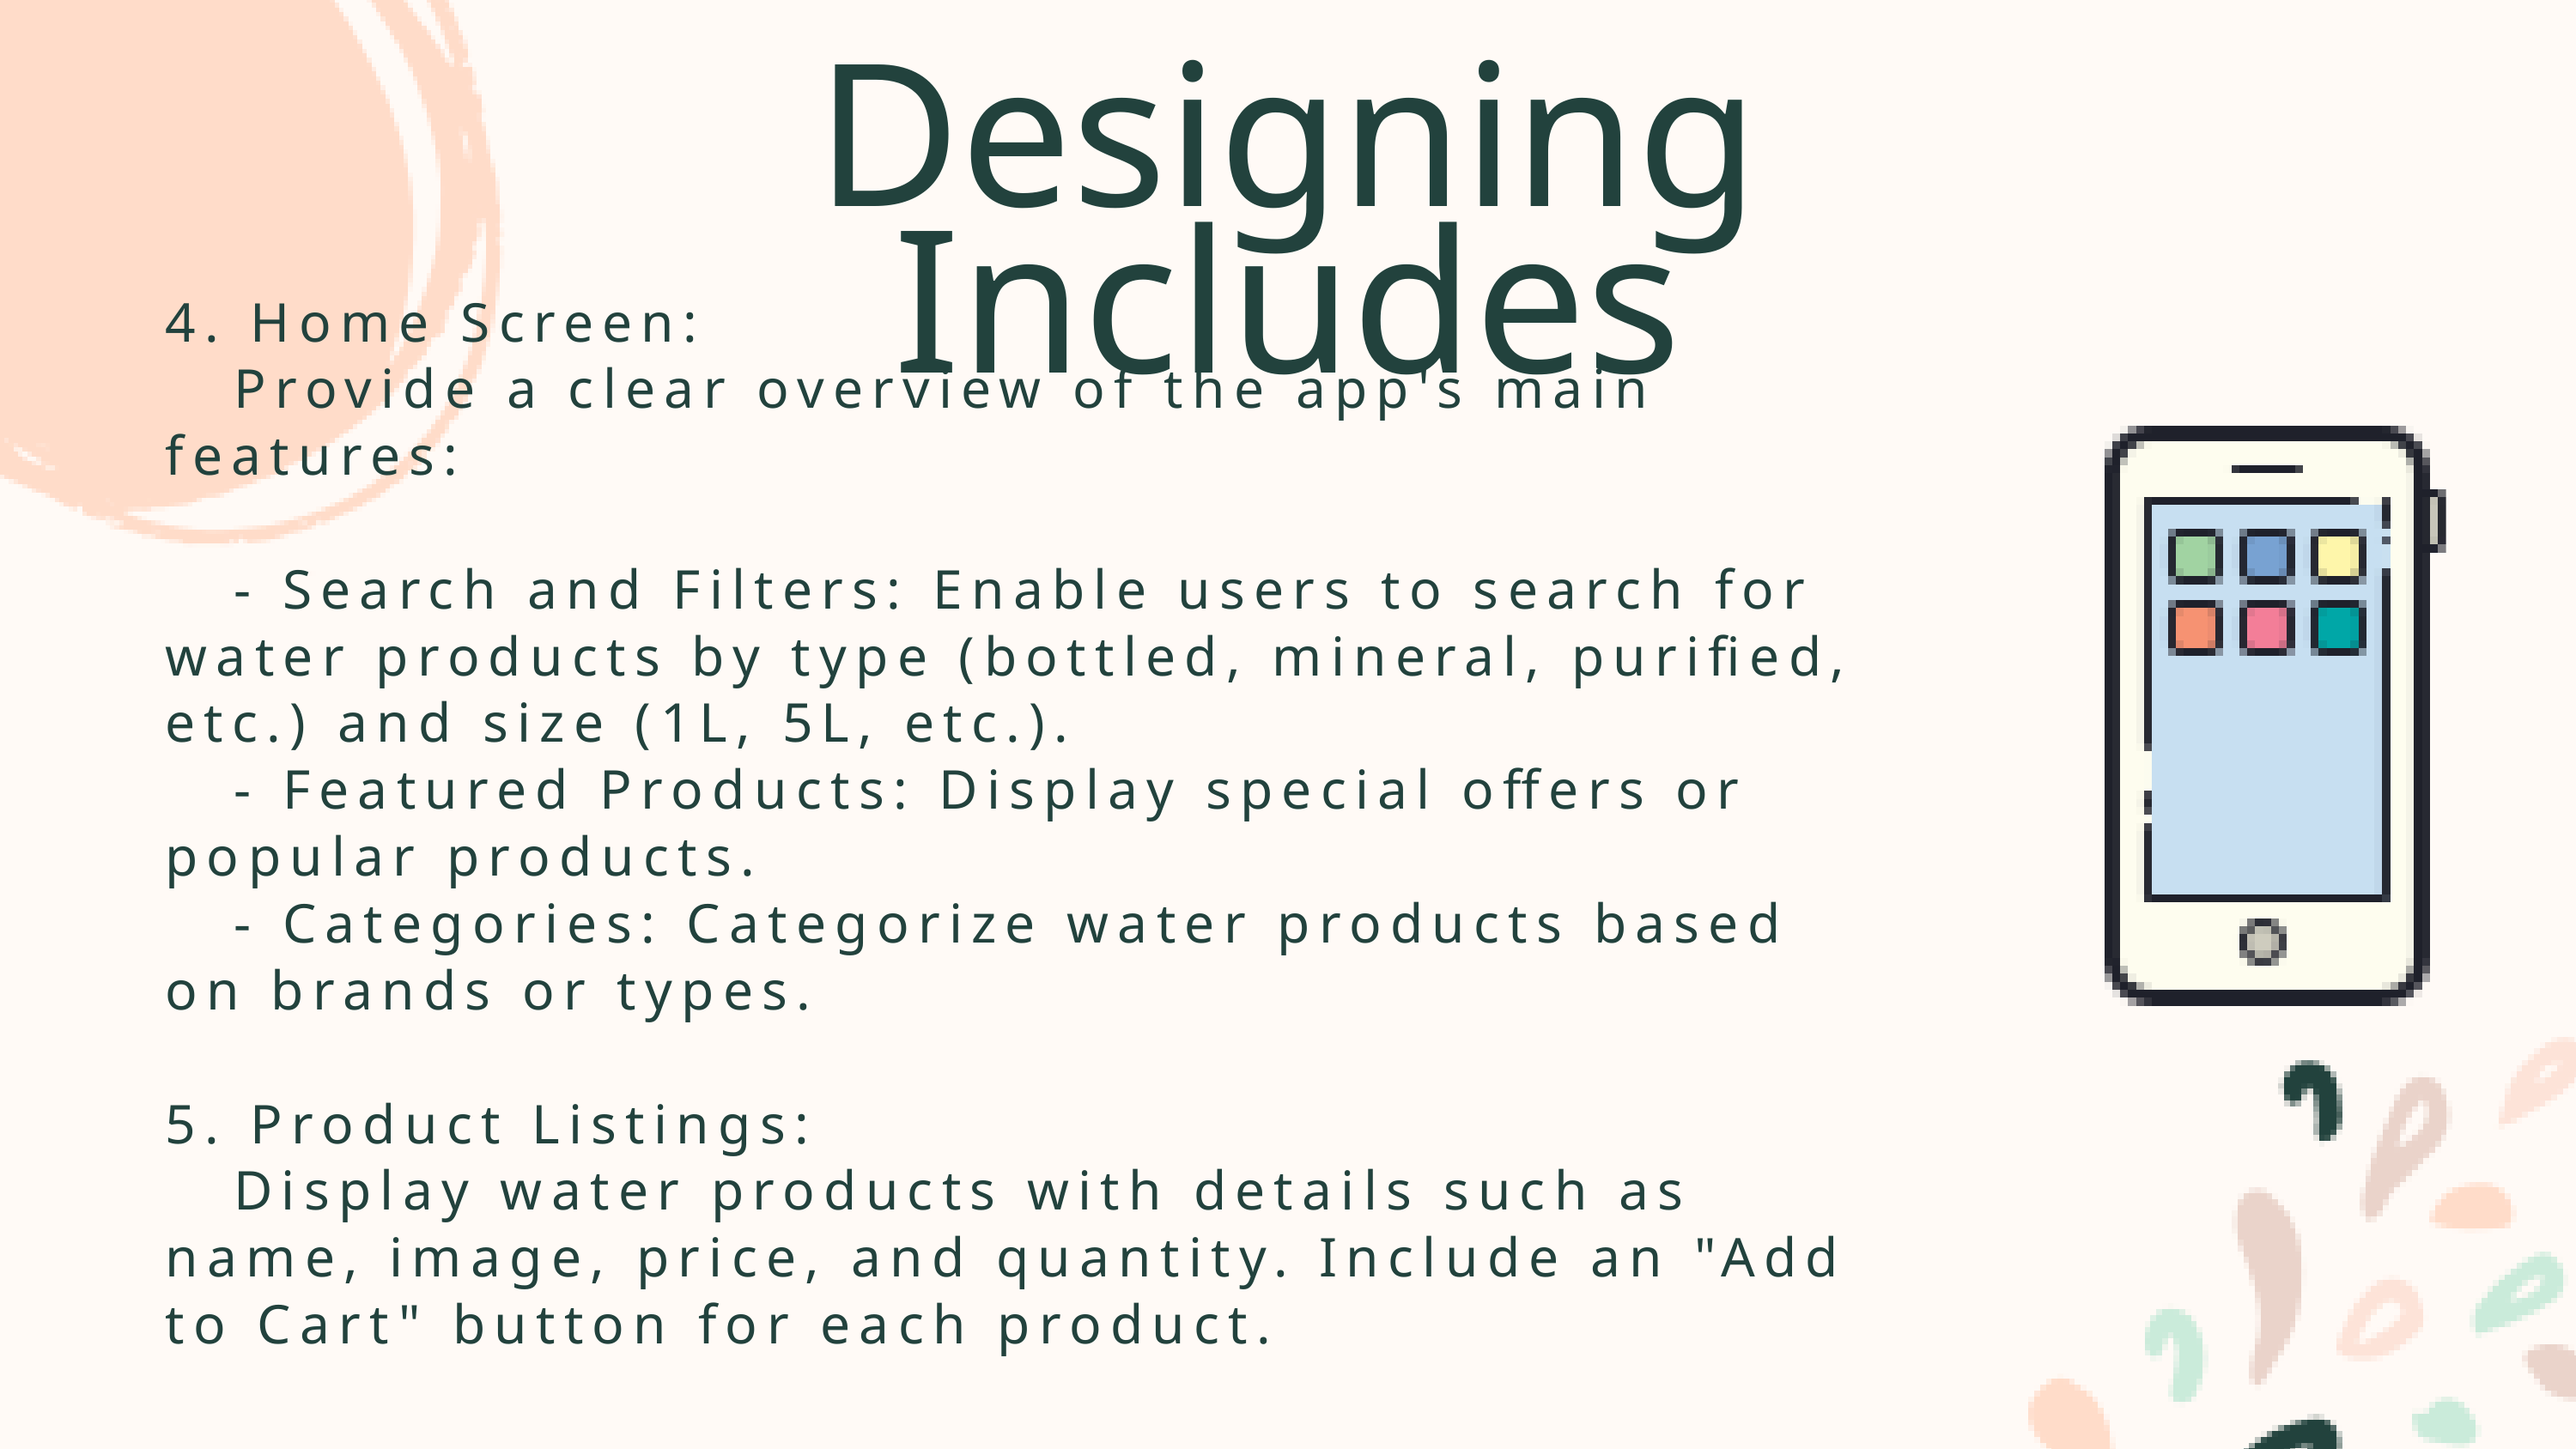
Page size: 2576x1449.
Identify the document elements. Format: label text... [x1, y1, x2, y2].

text_box Designing Includes [688, 79, 1888, 414]
text_box [0, 0, 505, 576]
text_box [2105, 426, 2446, 1006]
text_box [2023, 1037, 2576, 1449]
text_box 4. Home Screen: Provide a clear overview of the app's main features: - Search and Filters: Enable users to search for water products by type (bottled, mineral, purified, etc.) and size (1L, 5L, etc.). - Featured Products: Display special offers or popular products. - Categories: Categorize water products based on brands or types. 5. Product Listings: Display water products with details such as name, image, price, and quantity. Include an "Add to Cart" button for each product. [165, 218, 1865, 1449]
